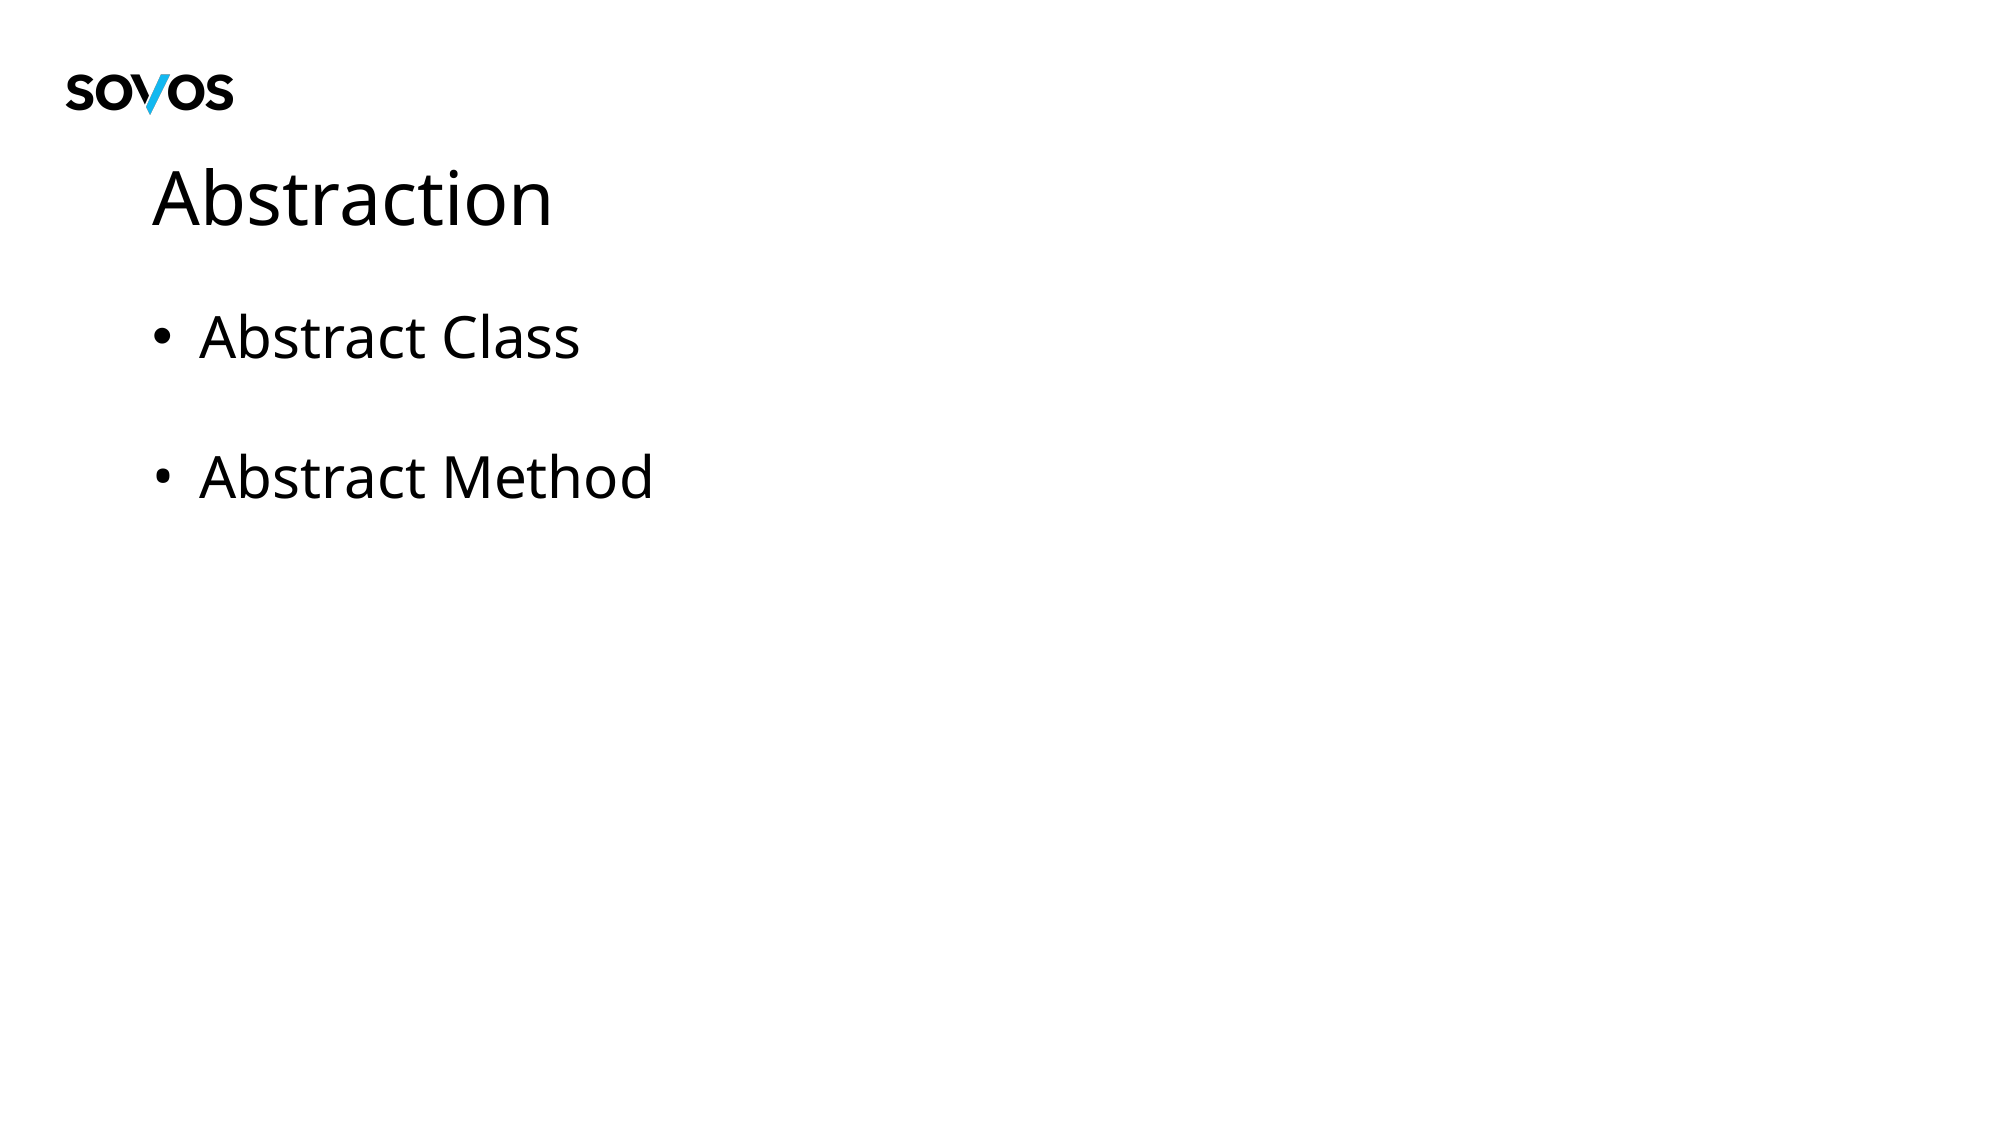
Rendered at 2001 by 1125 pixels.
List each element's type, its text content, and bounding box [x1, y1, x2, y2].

title Abstraction [137, 149, 1875, 250]
picture [62, 73, 236, 115]
text_box Abstract Class Abstract Method [137, 292, 1228, 944]
